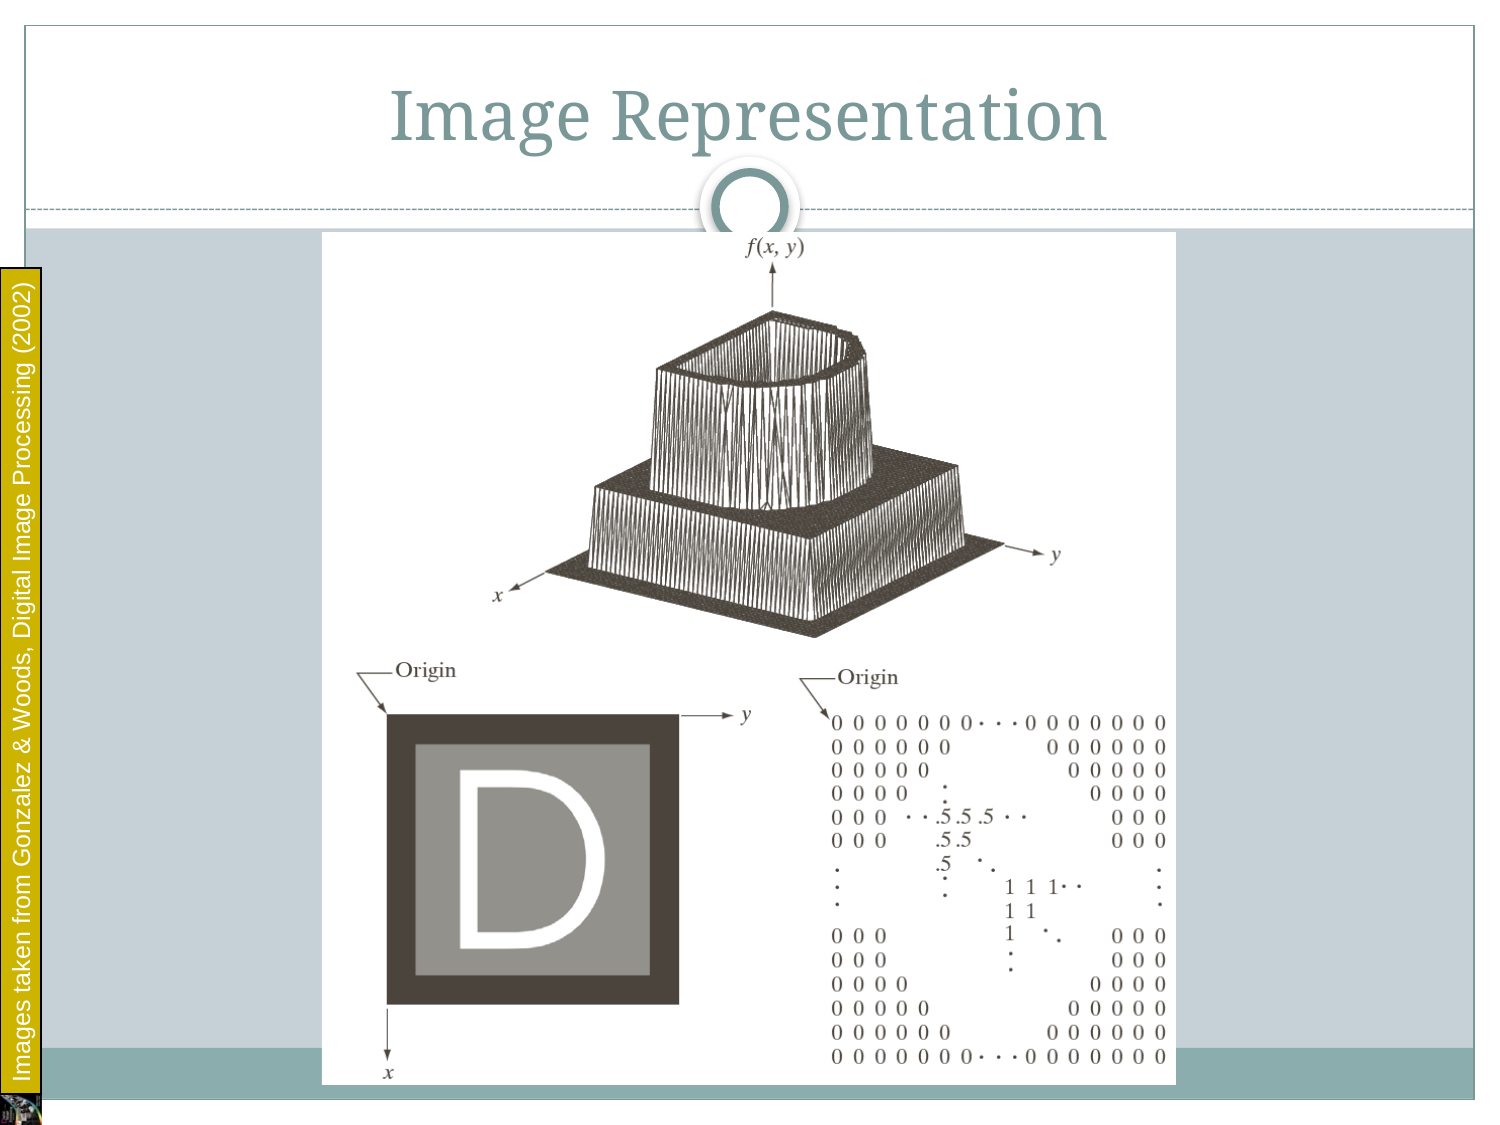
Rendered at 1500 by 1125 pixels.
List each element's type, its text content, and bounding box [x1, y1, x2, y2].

title Image Representation [49, 37, 1450, 162]
picture [321, 231, 1177, 1085]
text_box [0, 267, 43, 1125]
